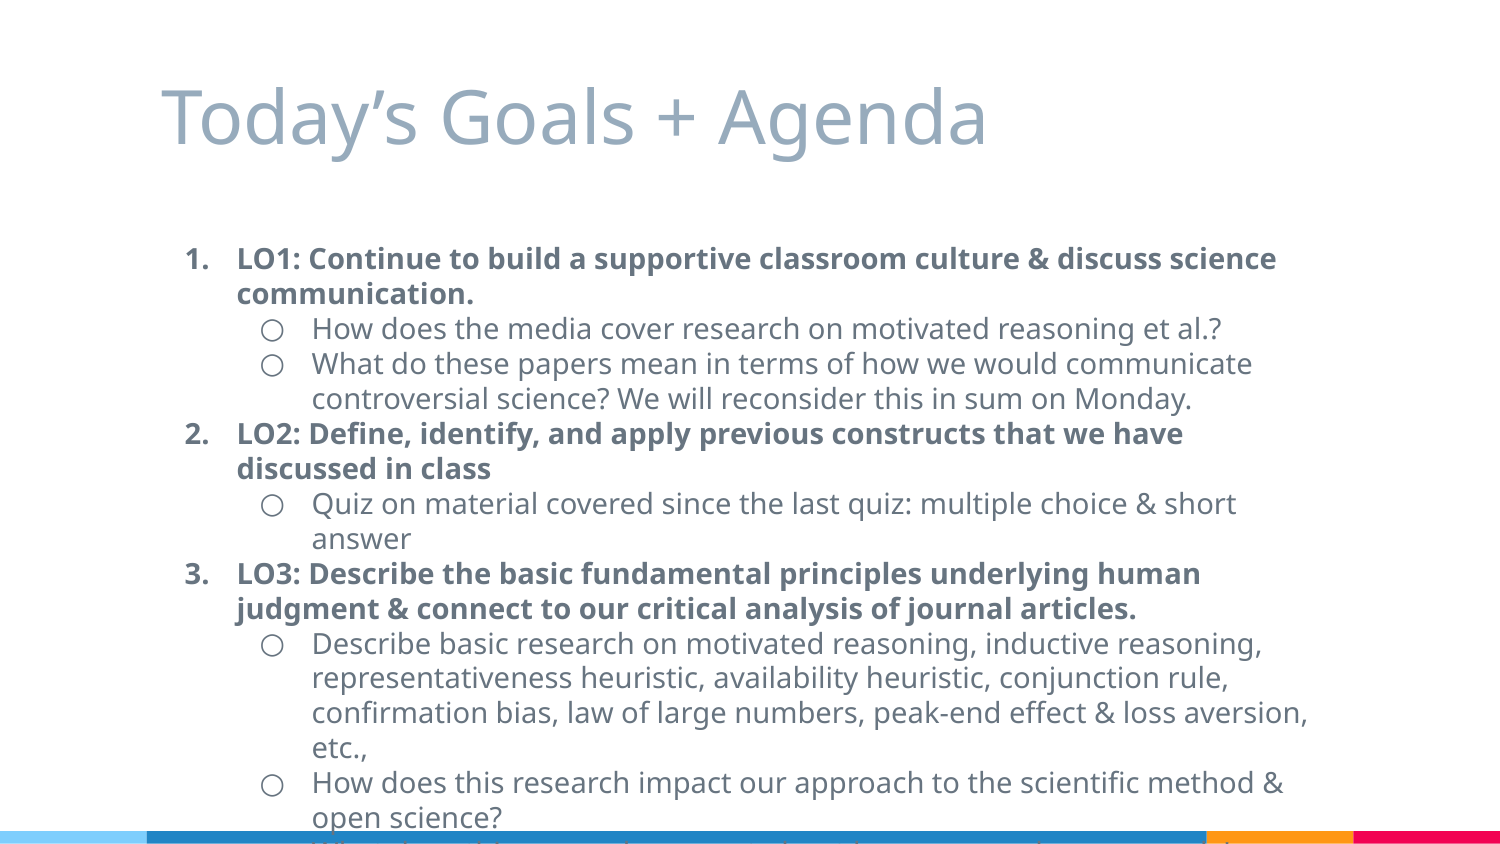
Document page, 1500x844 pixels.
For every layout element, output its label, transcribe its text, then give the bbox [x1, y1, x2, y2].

list LO1: Continue to build a supportive classroom culture & discuss science communication. How does the media cover research on motivated reasoning et al.? What do these papers mean in terms of how we would communicate controversial science? We will reconsider this in sum on Monday. LO2: Define, identify, and apply previous constructs that we have discussed in class Quiz on material covered since the last quiz: multiple choice & short answer LO3: Describe the basic fundamental principles underlying human judgment & connect to our critical analysis of journal articles. Describe basic research on motivated reasoning, inductive reasoning, representativeness heuristic, availability heuristic, conjunction rule, confirmation bias, law of large numbers, peak-end effect & loss aversion, etc., How does this research impact our approach to the scientific method & open science? What does this research suggest about how we can change people's minds? [146, 225, 1334, 809]
title Today’s Goals + Agenda [146, 33, 1207, 175]
